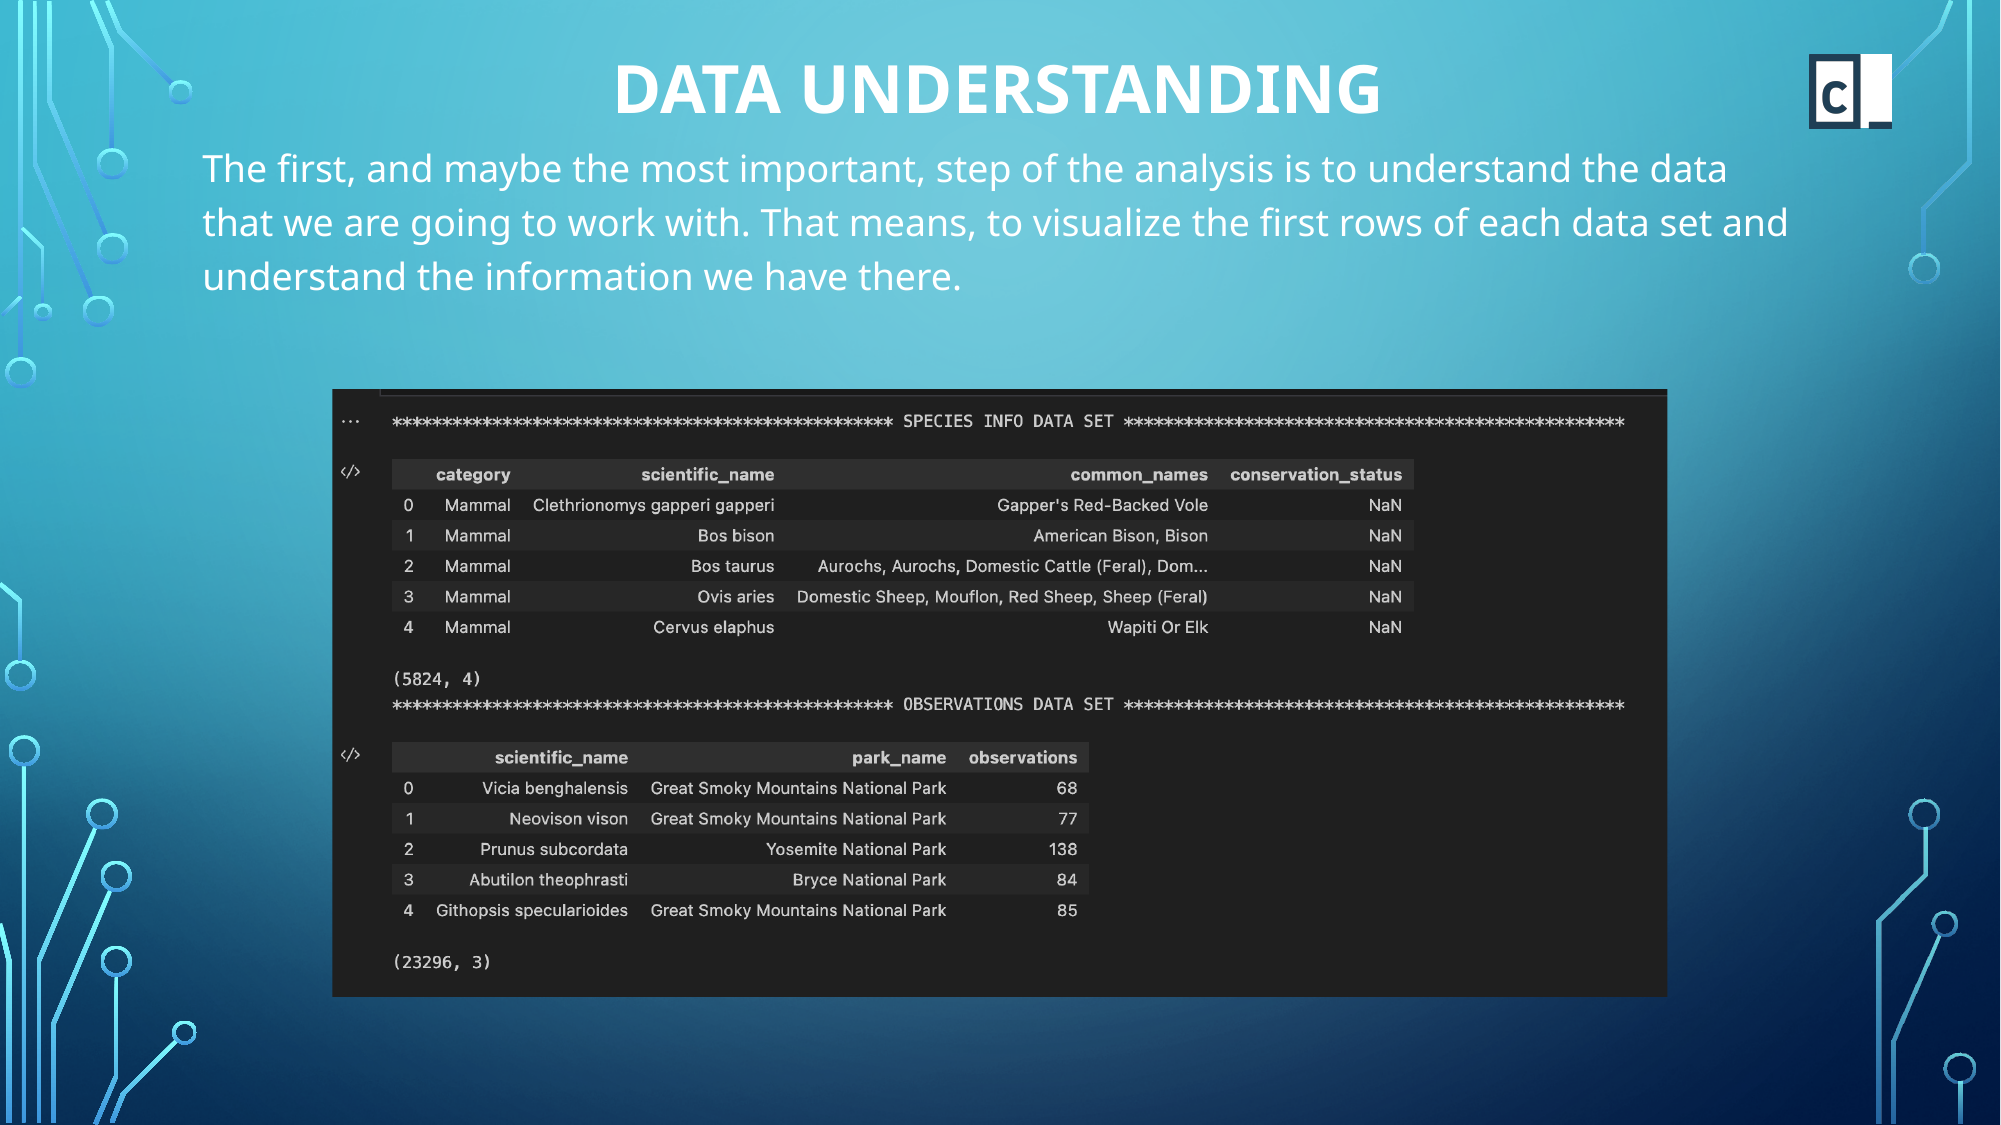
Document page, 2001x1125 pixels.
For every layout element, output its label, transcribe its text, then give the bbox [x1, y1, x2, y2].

list The first, and maybe the most important, step of the analysis is to understand the data that we are going to work with. That means, to visualize the first rows of each data set and understand the information we have there. [187, 147, 1810, 1070]
picture [1809, 54, 1893, 129]
picture [332, 389, 1668, 997]
title Data understanding [187, 35, 1810, 147]
